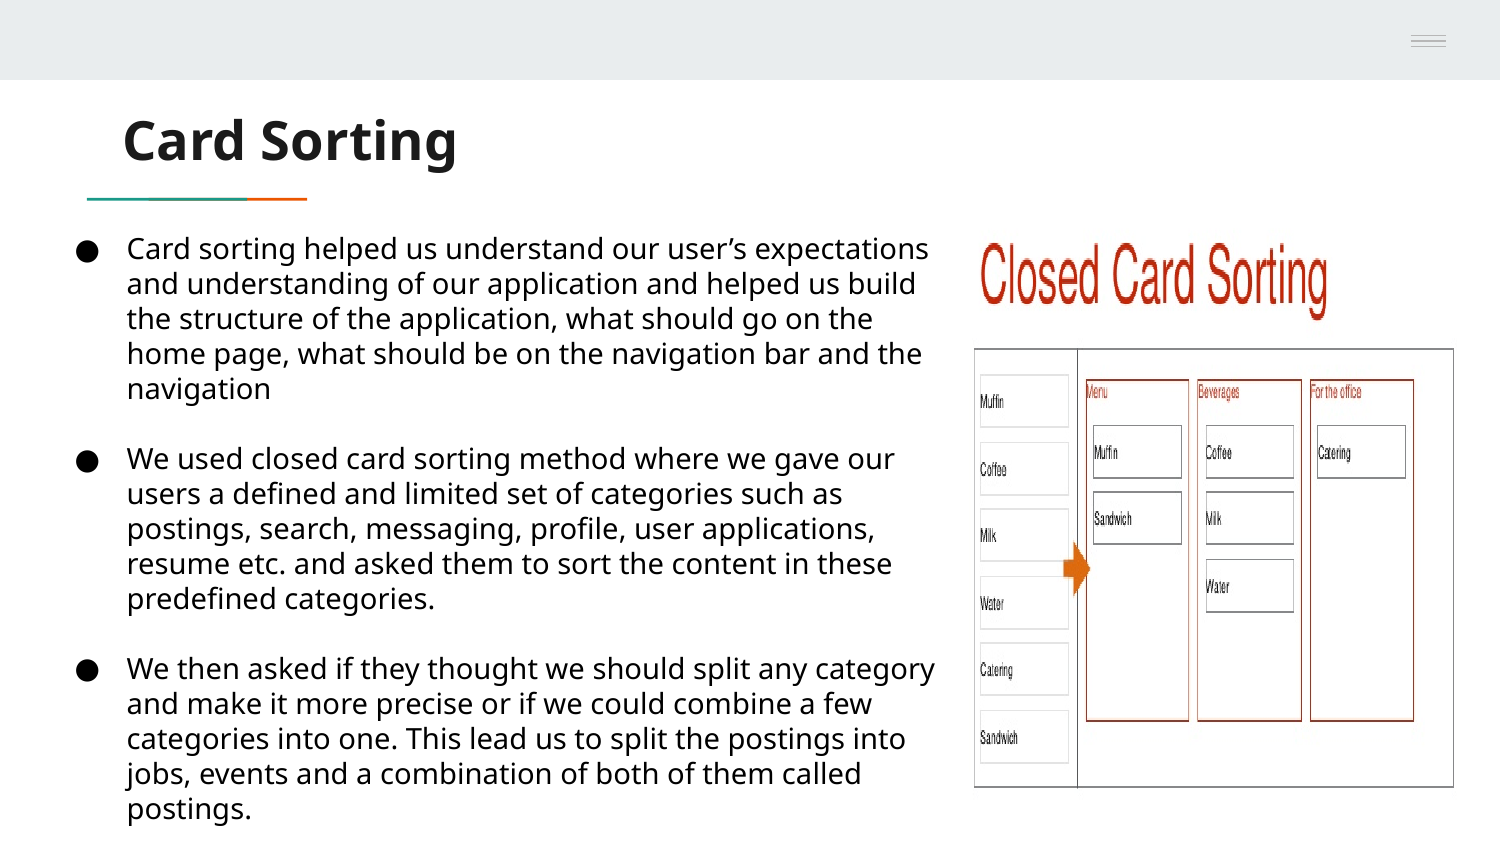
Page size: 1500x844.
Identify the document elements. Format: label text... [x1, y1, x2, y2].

title Card Sorting [107, 91, 1369, 180]
text_box Card sorting helped us understand our user’s expectations and understanding of our application and helped us build the structure of the application, what should go on the home page, what should be on the navigation bar and the navigation We used closed card sorting method where we gave our users a defined and limited set of categories such as postings, search, messaging, profile, user applications, resume etc. and asked them to sort the content in these predefined categories. We then asked if they thought we should split any category and make it more precise or if we could combine a few categories into one. This lead us to split the postings into jobs, events and a combination of both of them called postings. We asked a few students to take part in this usability testing method [36, 215, 965, 824]
picture [951, 203, 1476, 812]
